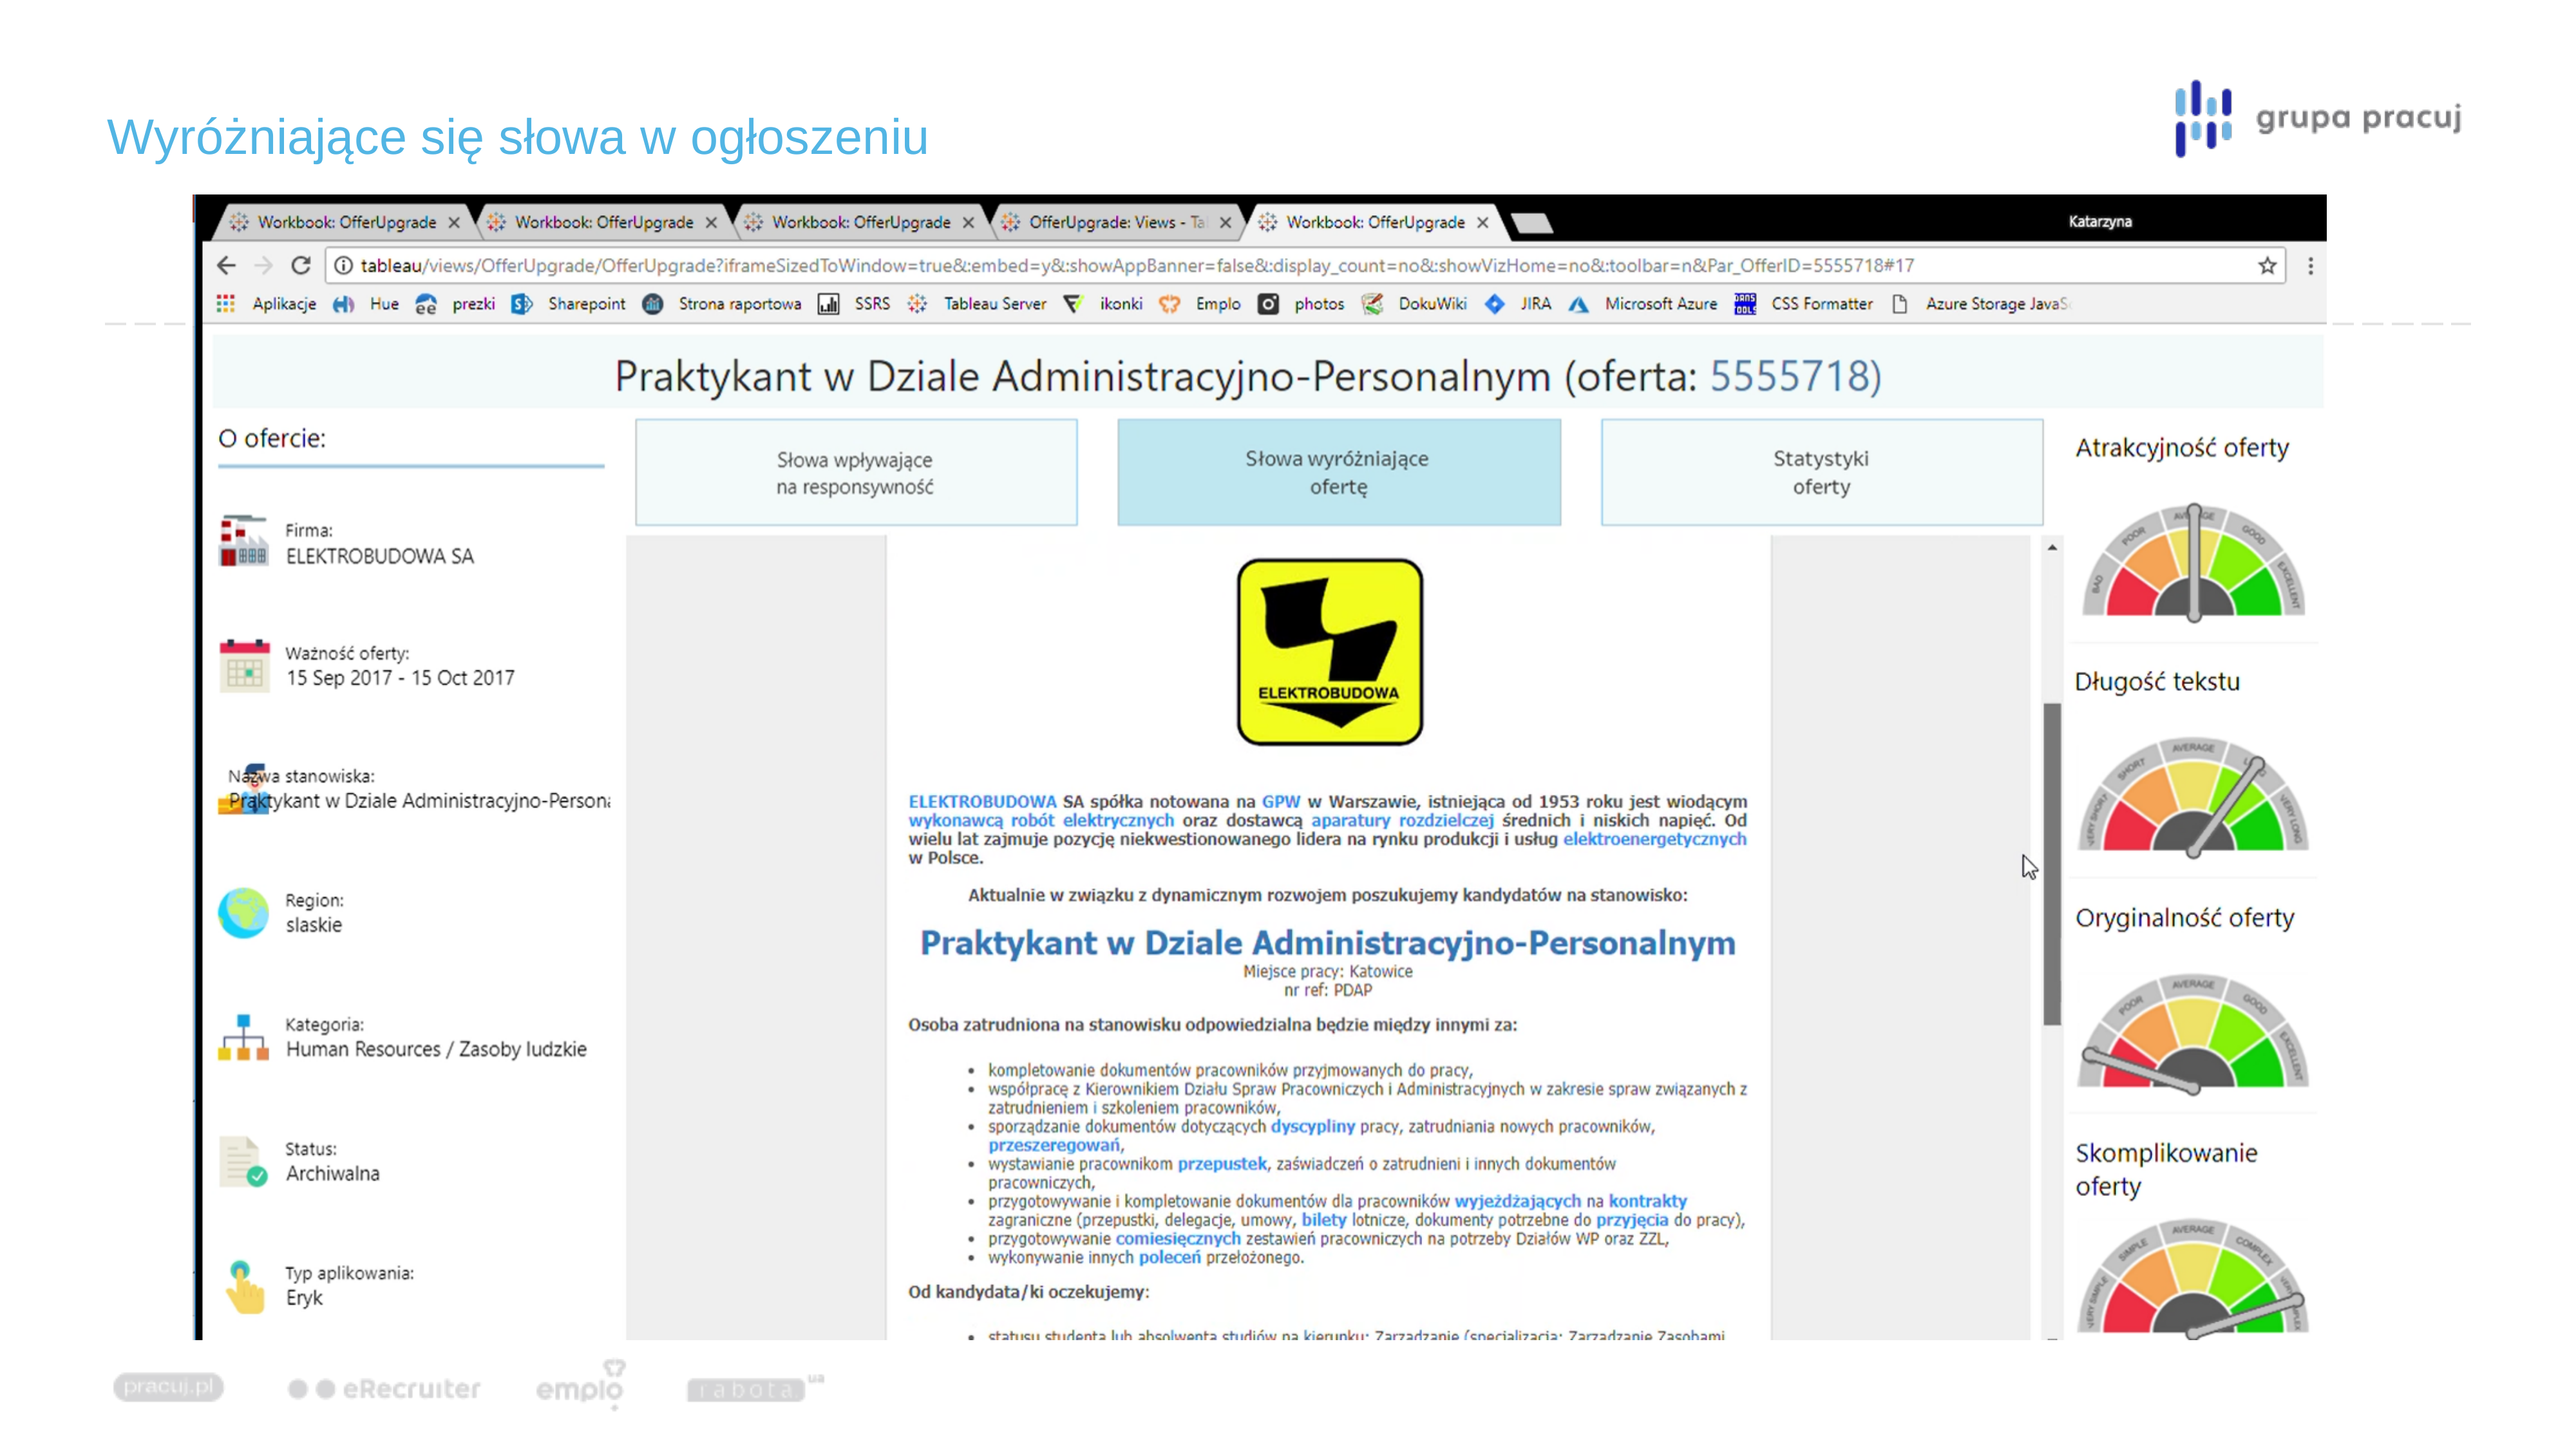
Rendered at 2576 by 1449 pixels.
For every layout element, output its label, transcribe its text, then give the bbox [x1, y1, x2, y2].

picture [193, 194, 2327, 1340]
picture [107, 1356, 834, 1417]
picture [2174, 77, 2465, 160]
title Wyróżniające się słowa w ogłoszeniu [107, 104, 1222, 166]
